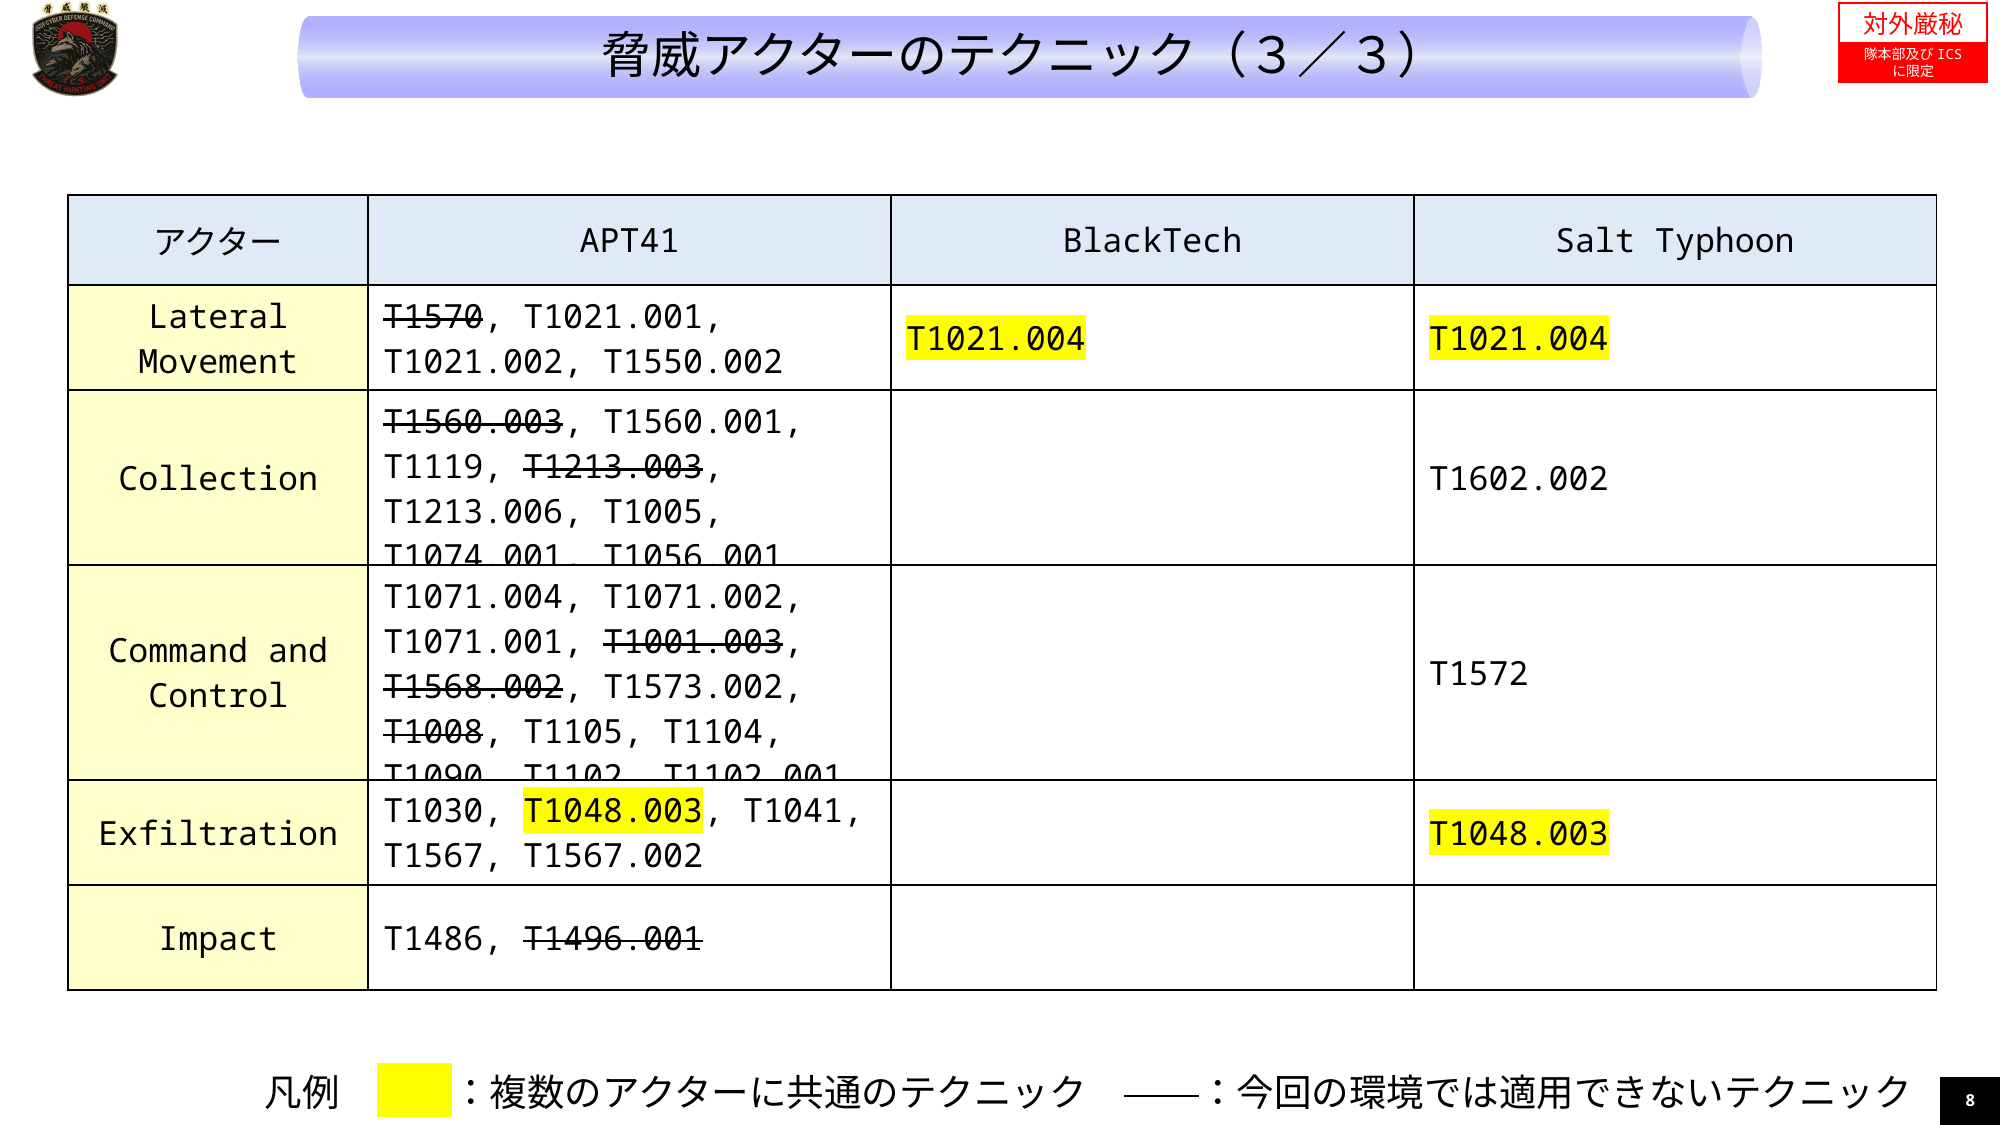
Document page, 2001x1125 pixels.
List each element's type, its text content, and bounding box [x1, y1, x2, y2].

table_cell T1048.003 [1415, 781, 1936, 884]
table_cell [1415, 886, 1936, 989]
table_cell Command and Control [69, 566, 367, 779]
table_header アクター [69, 196, 367, 284]
table_header APT41 [369, 196, 890, 284]
table_cell T1560.003, T1560.001, T1119, T1213.003, T1213.006, T1005, T1074.001, T1056.001 [369, 391, 890, 564]
table_cell [892, 886, 1413, 989]
table_cell T1602.002 [1415, 391, 1936, 564]
table_cell Collection [69, 391, 367, 564]
table_cell Impact [69, 886, 367, 989]
table_cell [892, 566, 1413, 779]
table_cell T1021.004 [1415, 286, 1936, 389]
text_box 凡例 ：複数のアクターに共通のテクニック ：今回の環境では適用できないテクニック [250, 1061, 1927, 1121]
table_cell T1030, T1048.003, T1041, T1567, T1567.002 [369, 781, 890, 884]
table_cell Exfiltration [69, 781, 367, 884]
table_cell T1486, T1496.001 [369, 886, 890, 989]
table_cell T1071.004, T1071.002, T1071.001, T1001.003, T1568.002, T1573.002, T1008, T1105, T1104, T1090, T1102, T1102.001 [369, 566, 890, 779]
table_cell Lateral Movement [69, 286, 367, 389]
table_header Salt Typhoon [1415, 196, 1936, 284]
table_cell [892, 391, 1413, 564]
table_cell T1570, T1021.001, T1021.002, T1550.002 [369, 286, 890, 389]
picture [26, 0, 125, 98]
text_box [1839, 3, 1988, 82]
title 脅威アクターのテクニック（３／３） [313, 0, 1736, 160]
table_header BlackTech [892, 196, 1413, 284]
table_cell [892, 781, 1413, 884]
table_cell T1021.004 [892, 286, 1413, 389]
table_cell T1572 [1415, 566, 1936, 779]
